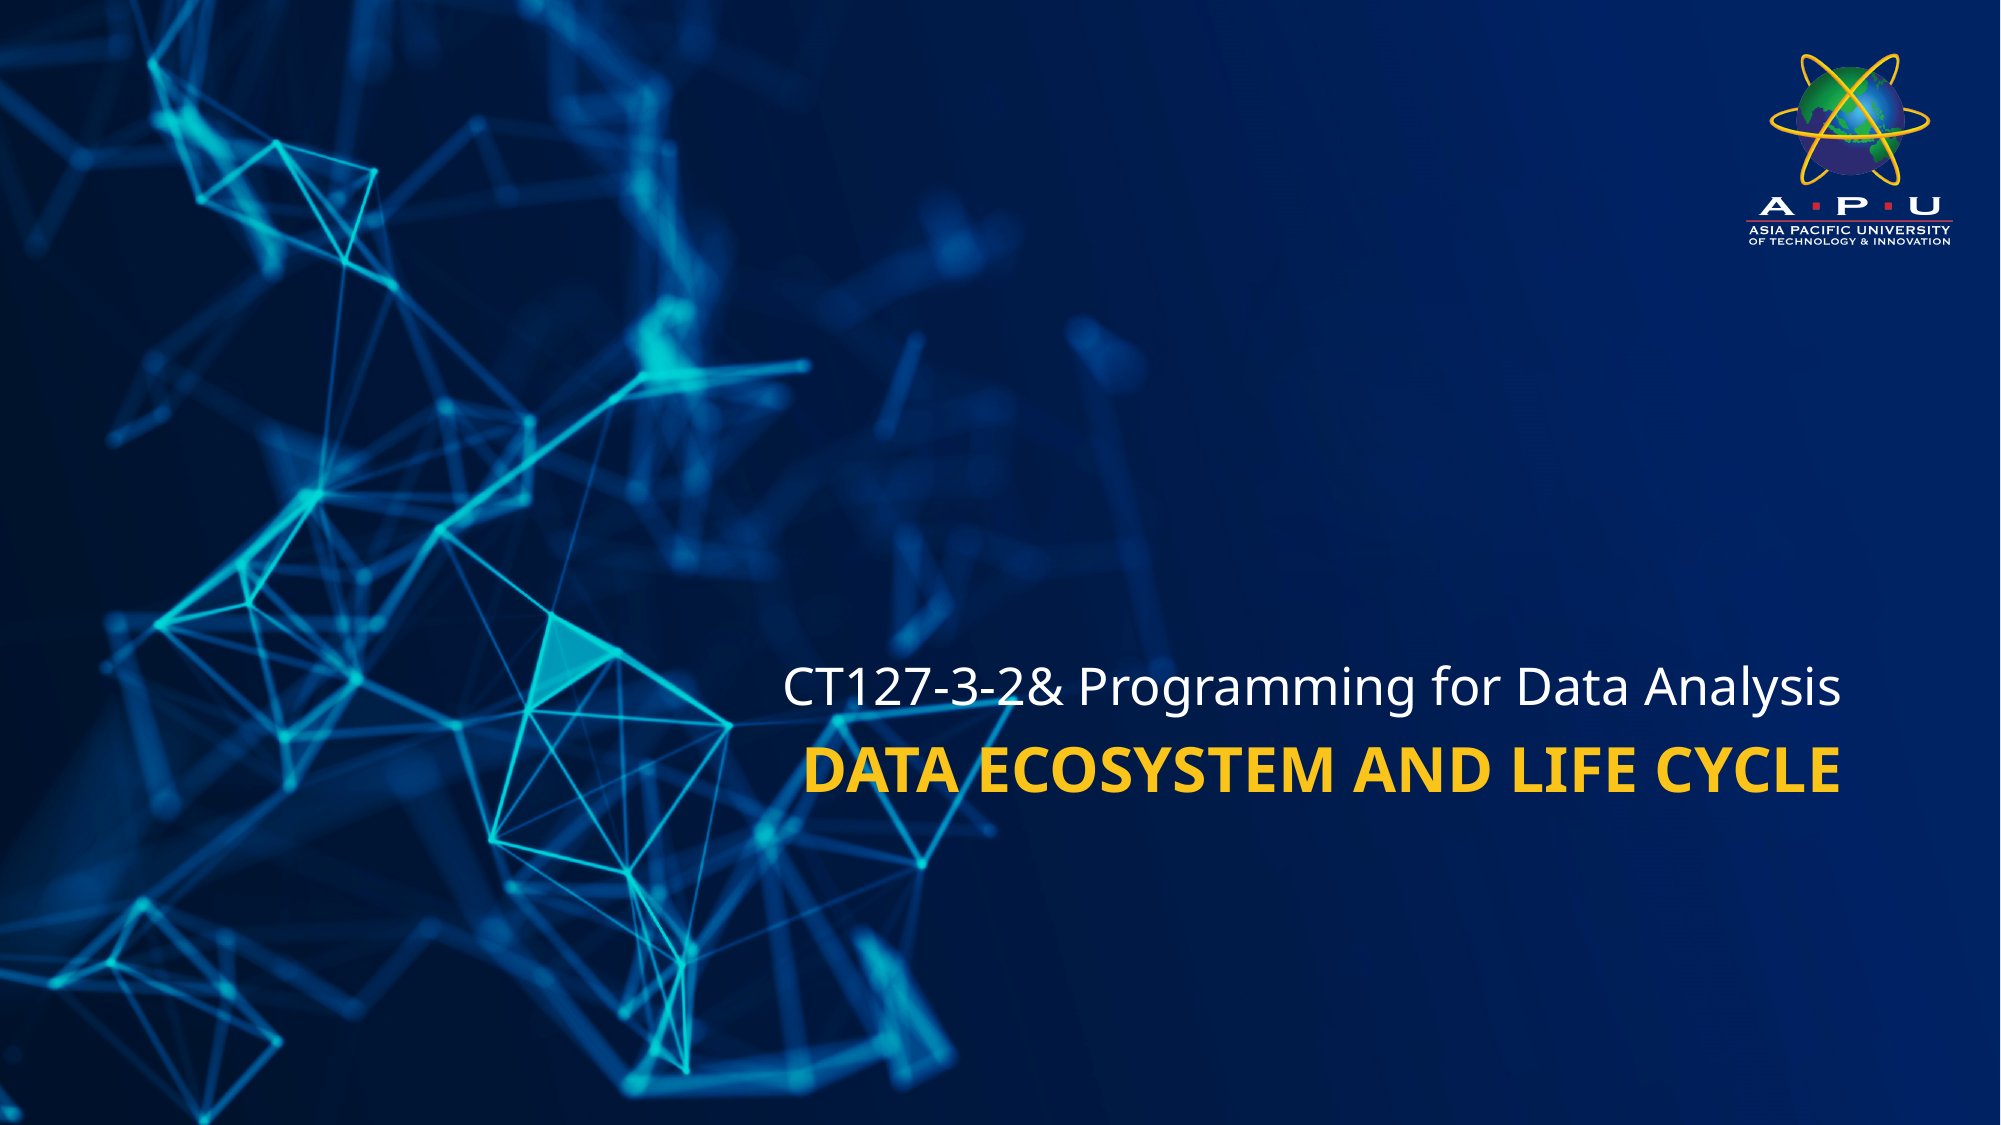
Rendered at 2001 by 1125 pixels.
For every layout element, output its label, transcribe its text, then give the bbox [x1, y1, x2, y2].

title Data ecosystem and life cycle [157, 723, 1858, 947]
picture [0, 0, 2001, 1125]
list CT127-3-2& Programming for Data Analysis [157, 476, 1858, 723]
